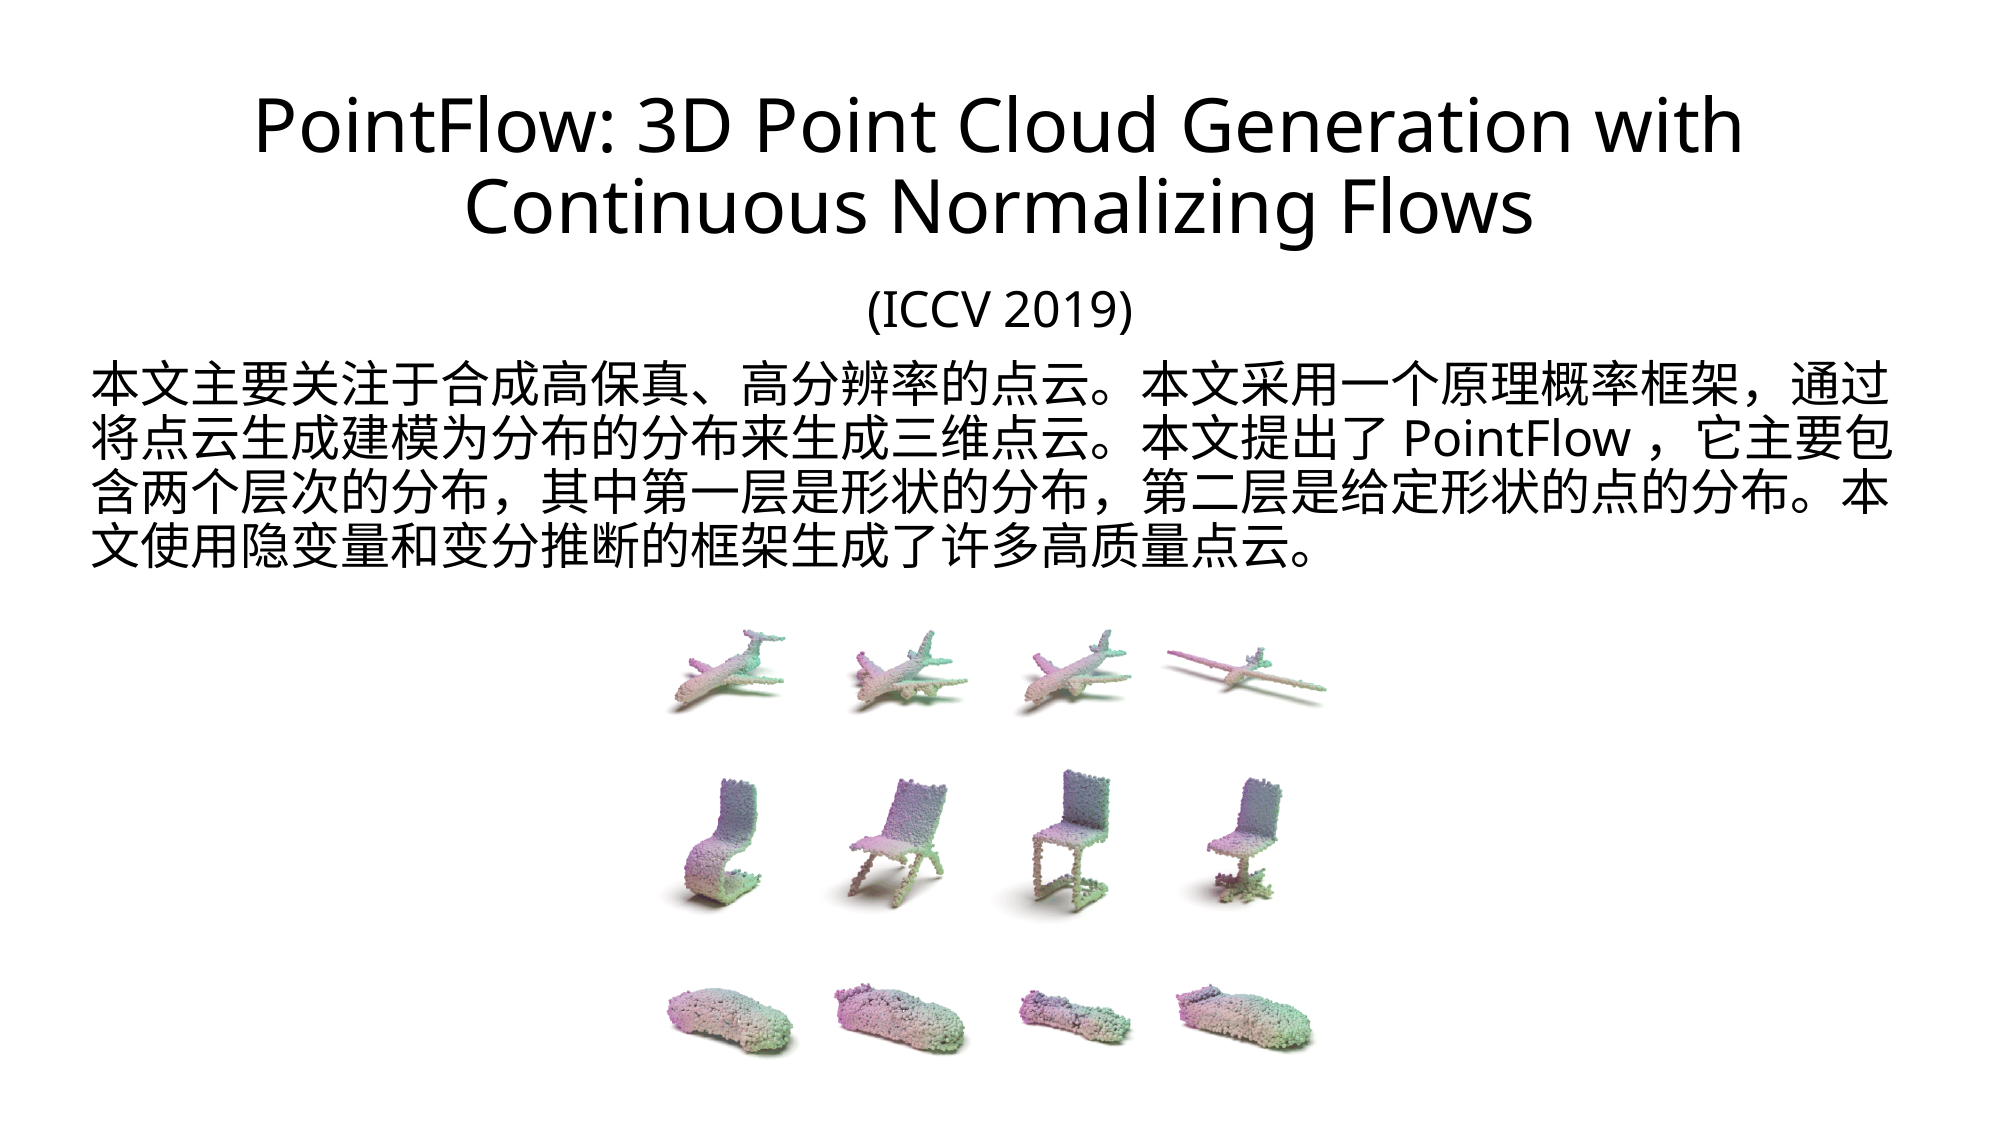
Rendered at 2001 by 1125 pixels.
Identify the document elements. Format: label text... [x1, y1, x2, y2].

list (ICCV 2019) 本文主要关注于合成高保真、高分辨率的点云。本文采用一个原理概率框架，通过将点云生成建模为分布的分布来生成三维点云。本文提出了PointFlow，它主要包含两个层次的分布，其中第一层是形状的分布，第二层是给定形状的点的分布。本文使用隐变量和变分推断的框架生成了许多高质量点云。 [75, 277, 1925, 992]
picture [647, 621, 1353, 1074]
title PointFlow: 3D Point Cloud Generation with Continuous Normalizing Flows [137, 59, 1863, 277]
